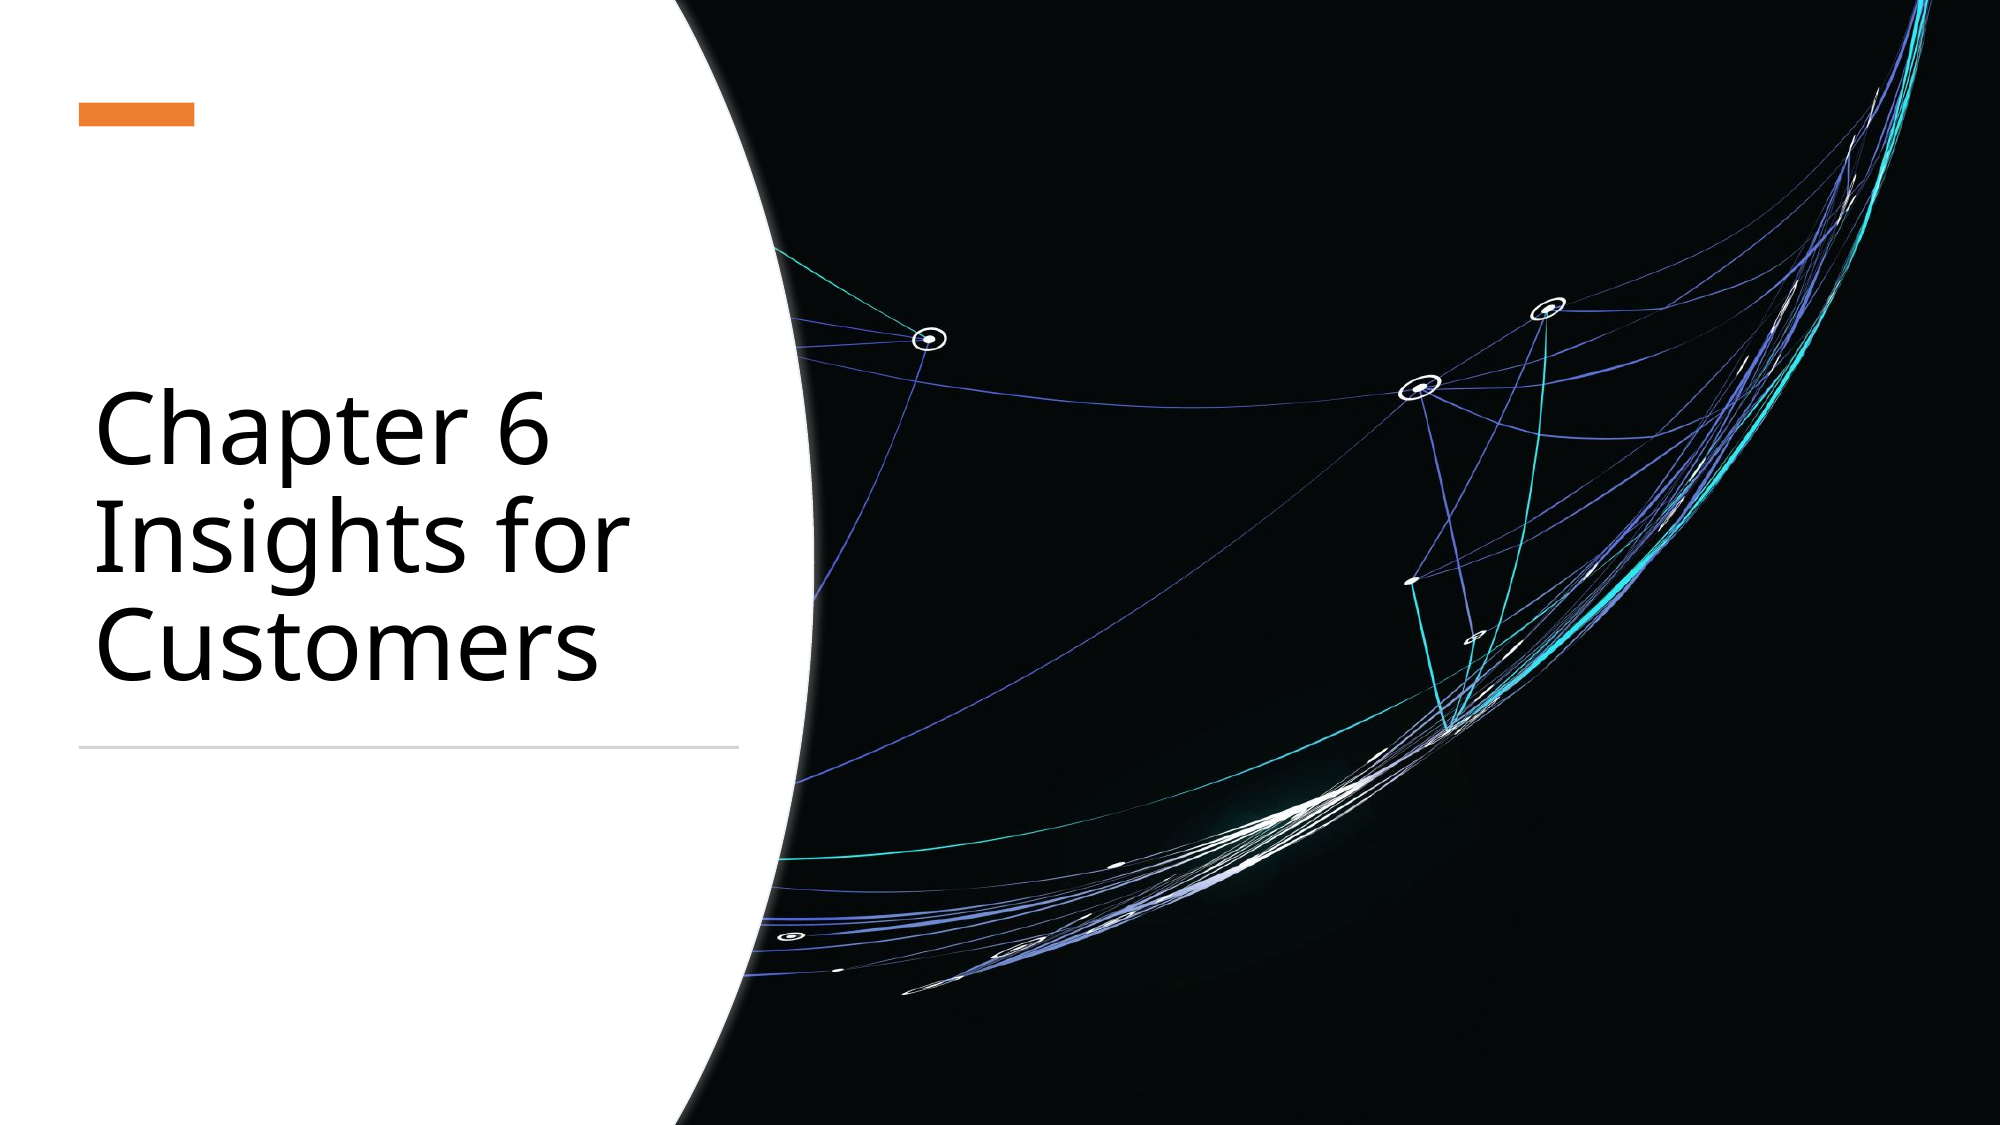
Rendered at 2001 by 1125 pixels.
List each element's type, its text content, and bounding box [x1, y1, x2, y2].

text_box [0, 0, 674, 1125]
picture [674, 0, 2000, 1125]
text_box [78, 102, 195, 128]
text_box [78, 745, 674, 750]
title Chapter 6 Insights for Customers [78, 184, 674, 710]
